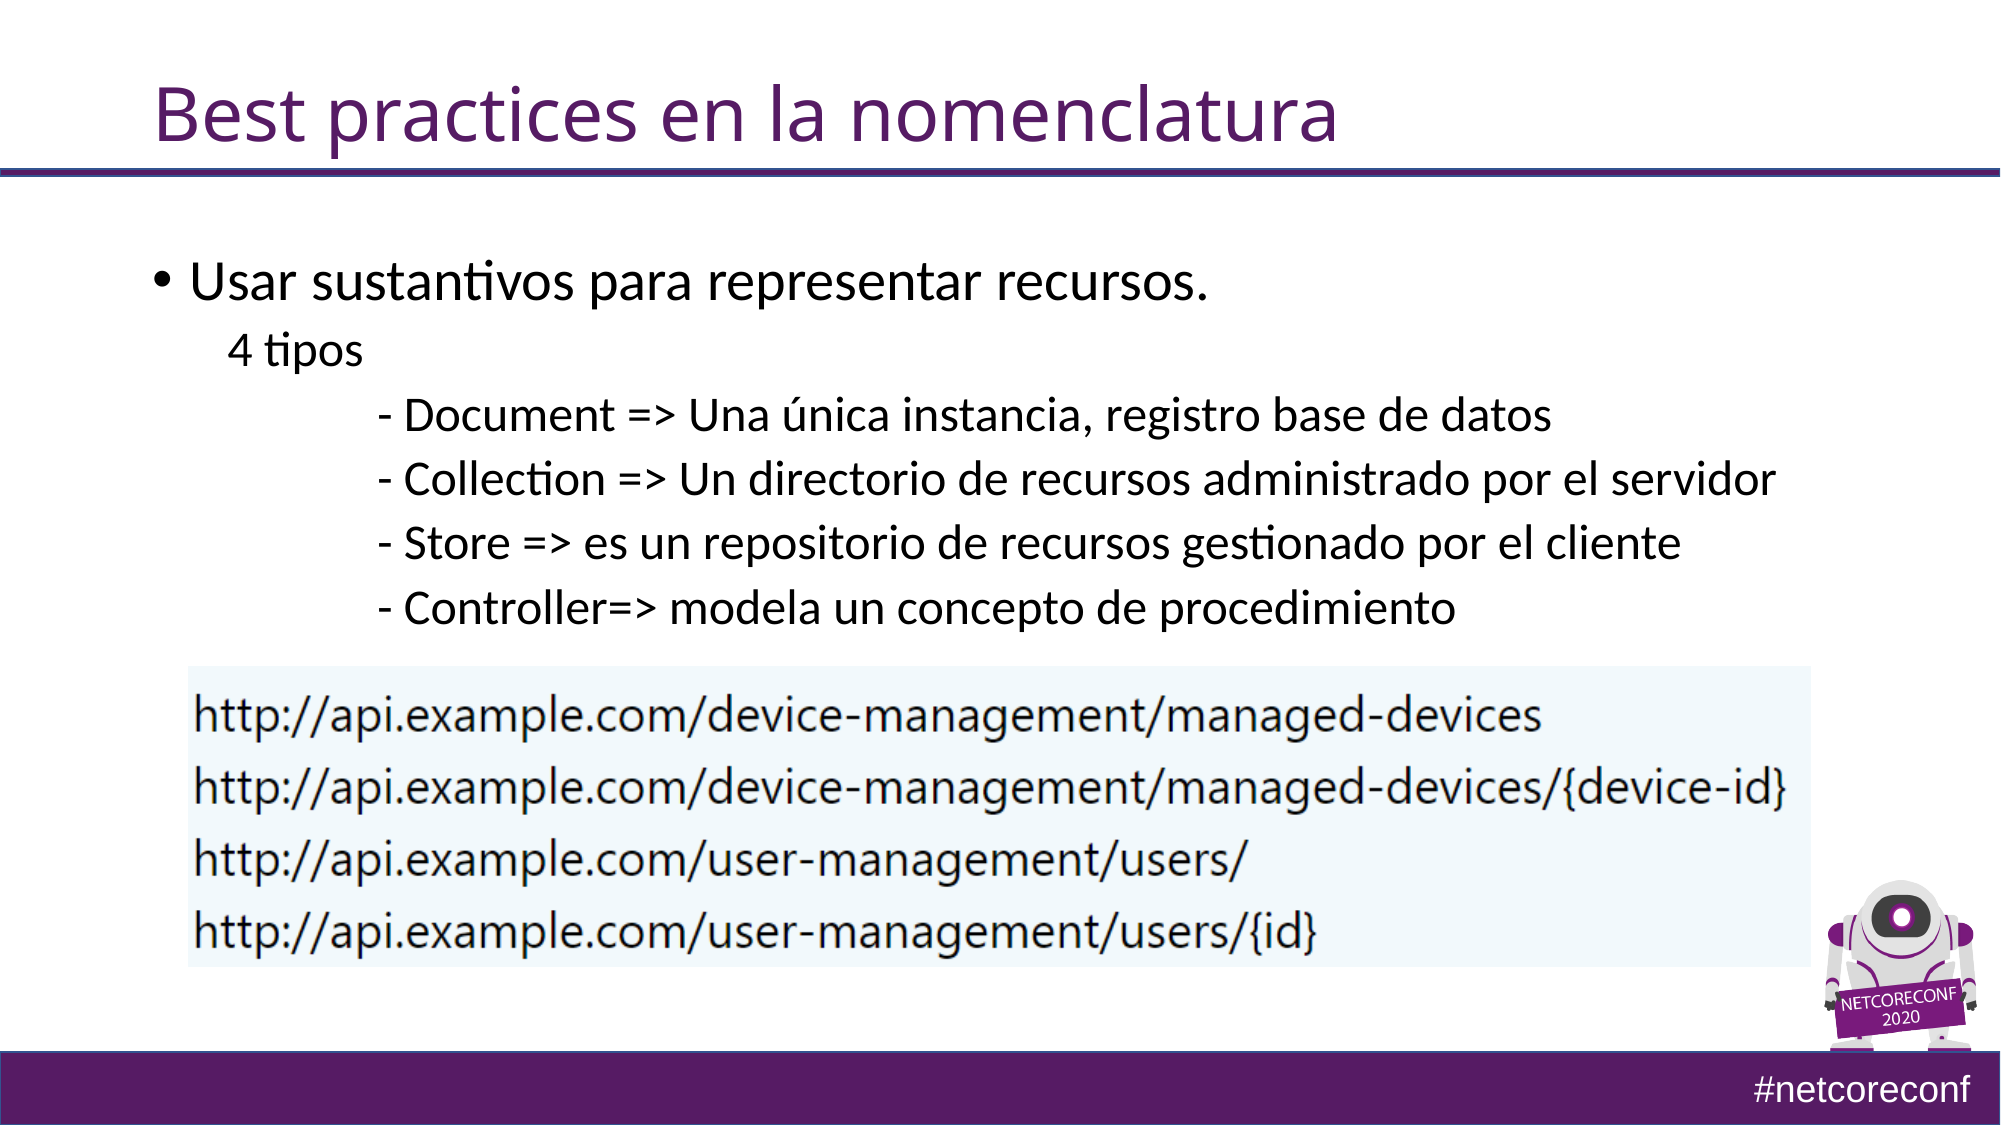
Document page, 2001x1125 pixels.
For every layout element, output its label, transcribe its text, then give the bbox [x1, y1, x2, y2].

title Best practices en la nomenclatura [137, 20, 1863, 213]
list Usar sustantivos para representar recursos. 4 tipos - Document => Una única instancia, registro base de datos - Collection => Un directorio de recursos administrado por el servidor - Store => es un repositorio de recursos gestionado por el cliente - Controller=> modela un concepto de procedimiento [137, 242, 1863, 957]
picture [1824, 880, 1977, 1051]
picture [188, 666, 1811, 967]
